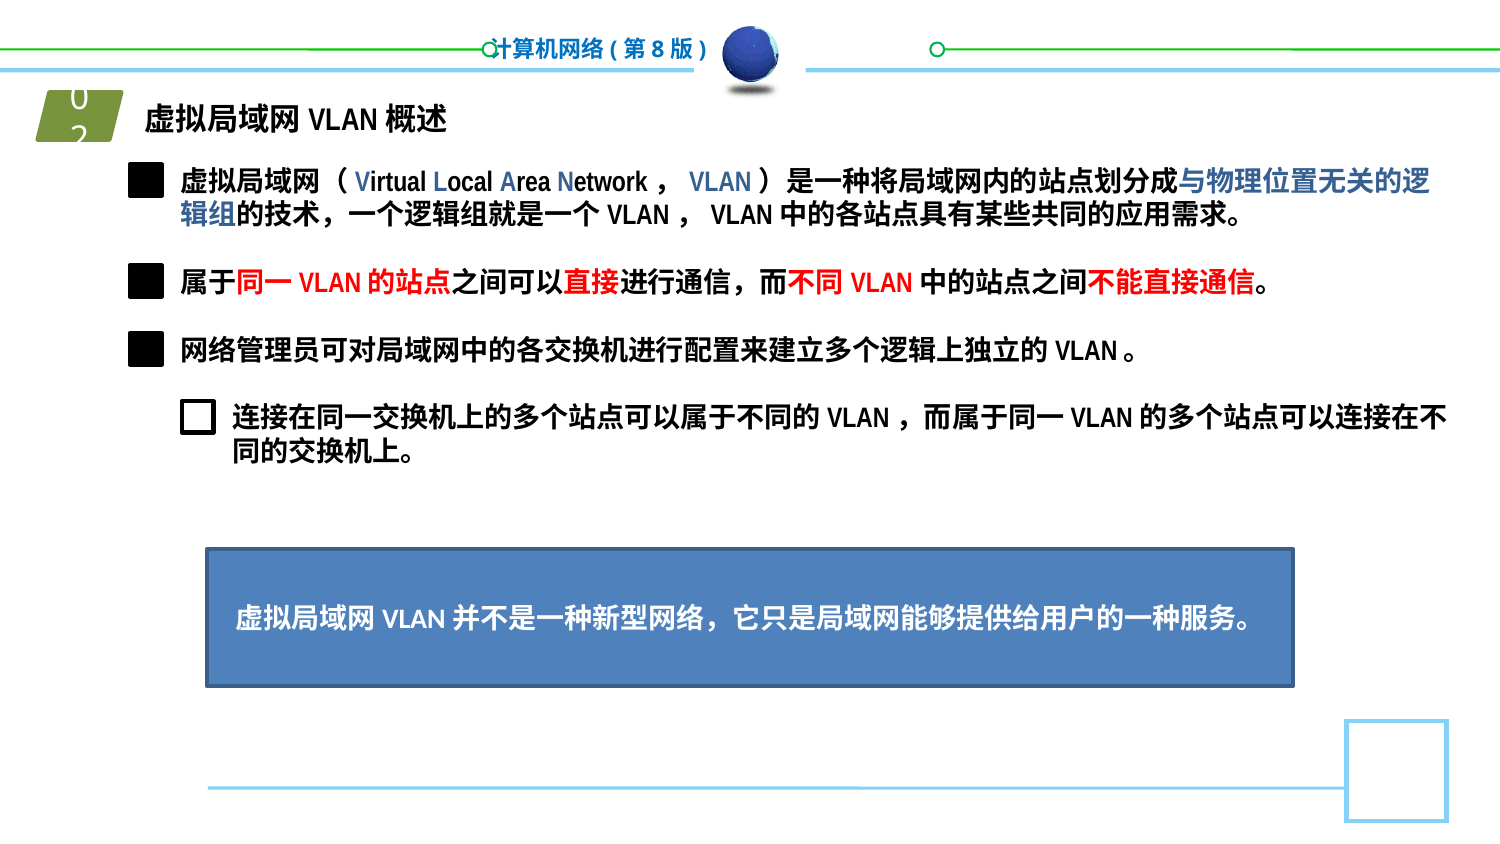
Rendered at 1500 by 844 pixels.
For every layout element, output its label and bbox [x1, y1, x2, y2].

picture [720, 24, 780, 100]
text_box [169, 157, 1463, 236]
text_box [205, 547, 1295, 688]
text_box [220, 394, 1463, 473]
text_box [37, 91, 646, 146]
text_box [128, 331, 164, 367]
text_box [128, 263, 164, 299]
text_box [169, 326, 1463, 372]
text_box [169, 258, 1463, 304]
text_box [180, 399, 216, 435]
text_box [128, 162, 164, 198]
